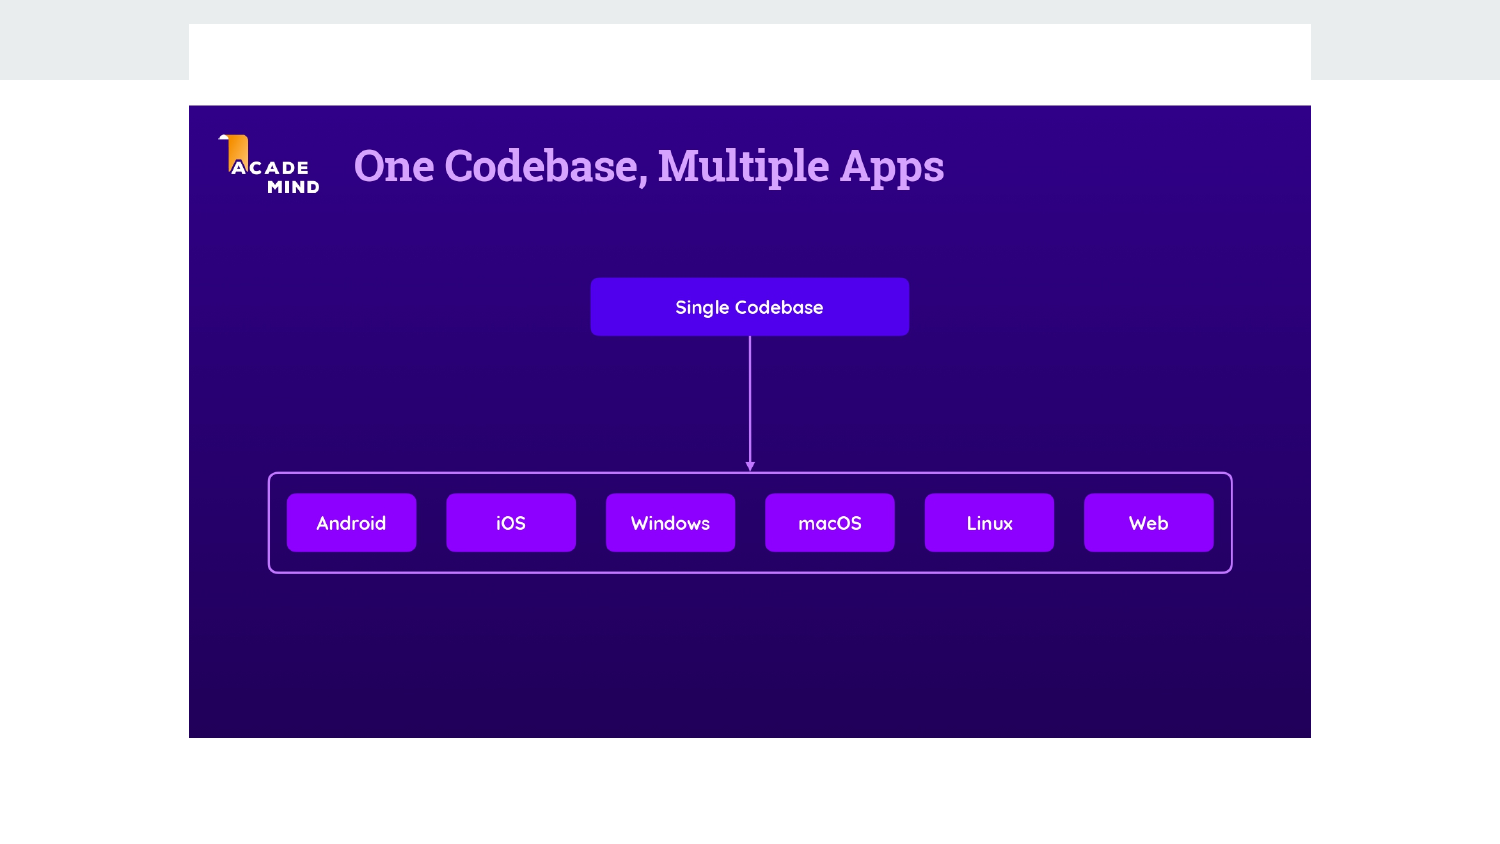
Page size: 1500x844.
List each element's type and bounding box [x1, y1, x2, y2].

picture [188, 24, 1312, 819]
